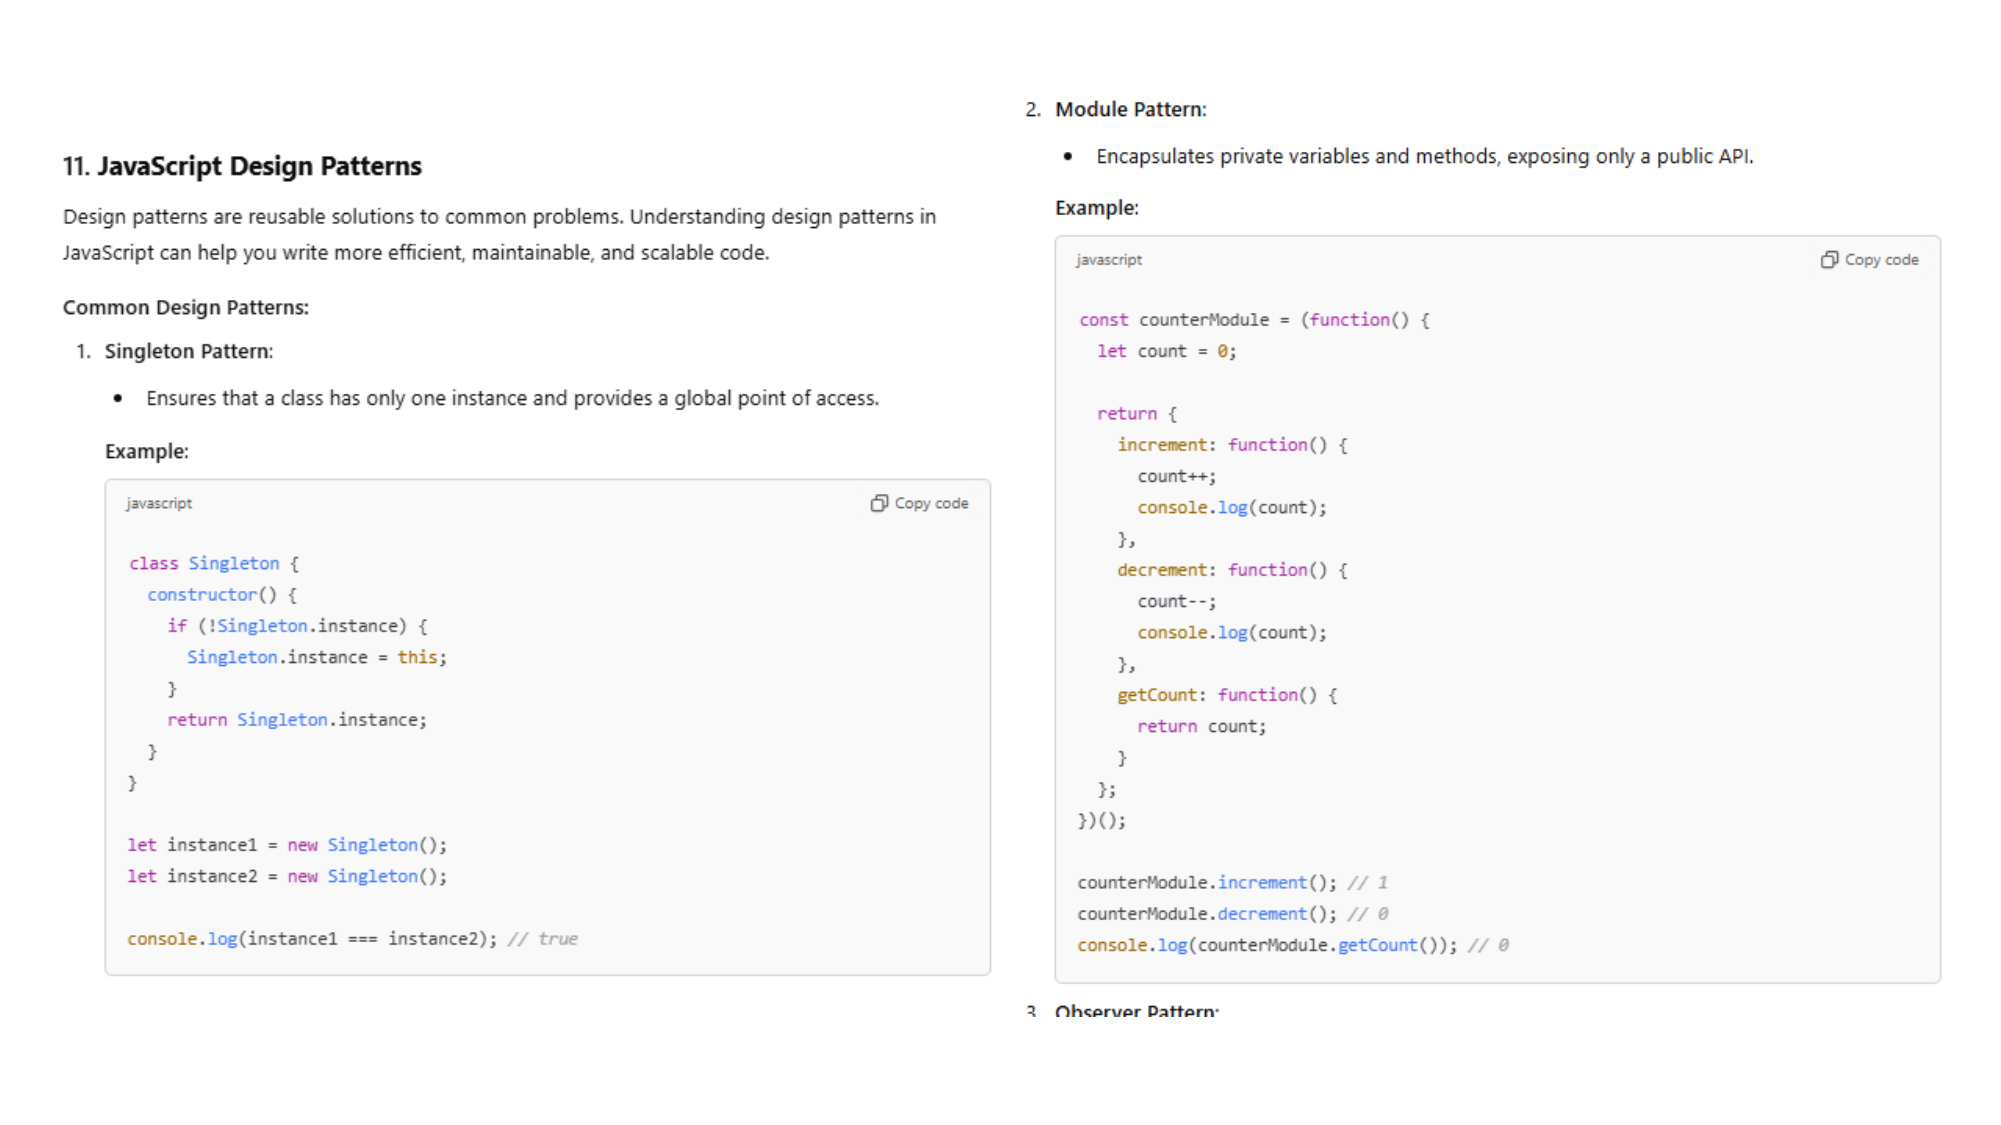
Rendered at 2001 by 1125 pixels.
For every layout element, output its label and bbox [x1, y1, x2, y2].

picture [1022, 90, 1970, 1017]
picture [25, 116, 1001, 992]
